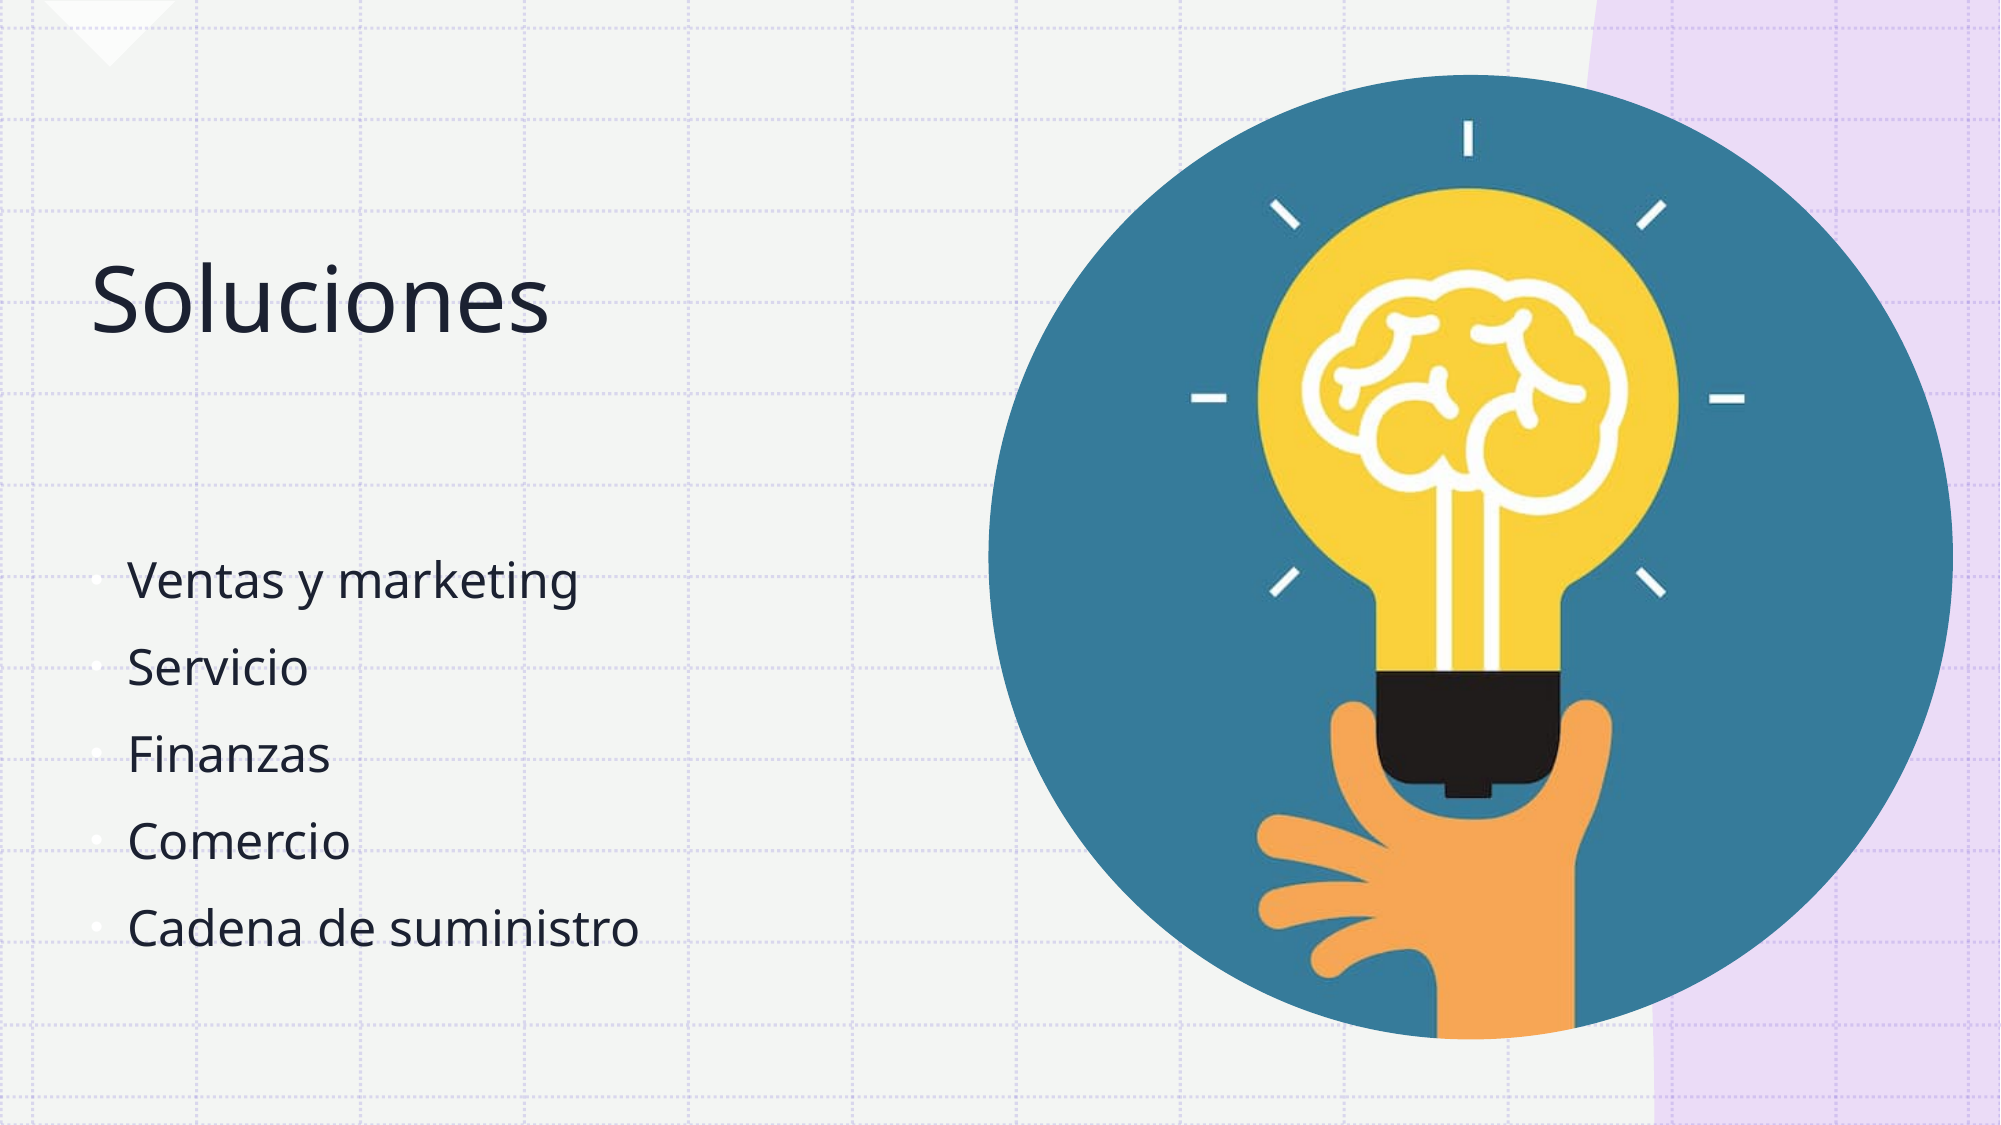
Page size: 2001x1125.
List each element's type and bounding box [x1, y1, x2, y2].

picture [988, 74, 1953, 1040]
text_box [0, 0, 2000, 1125]
